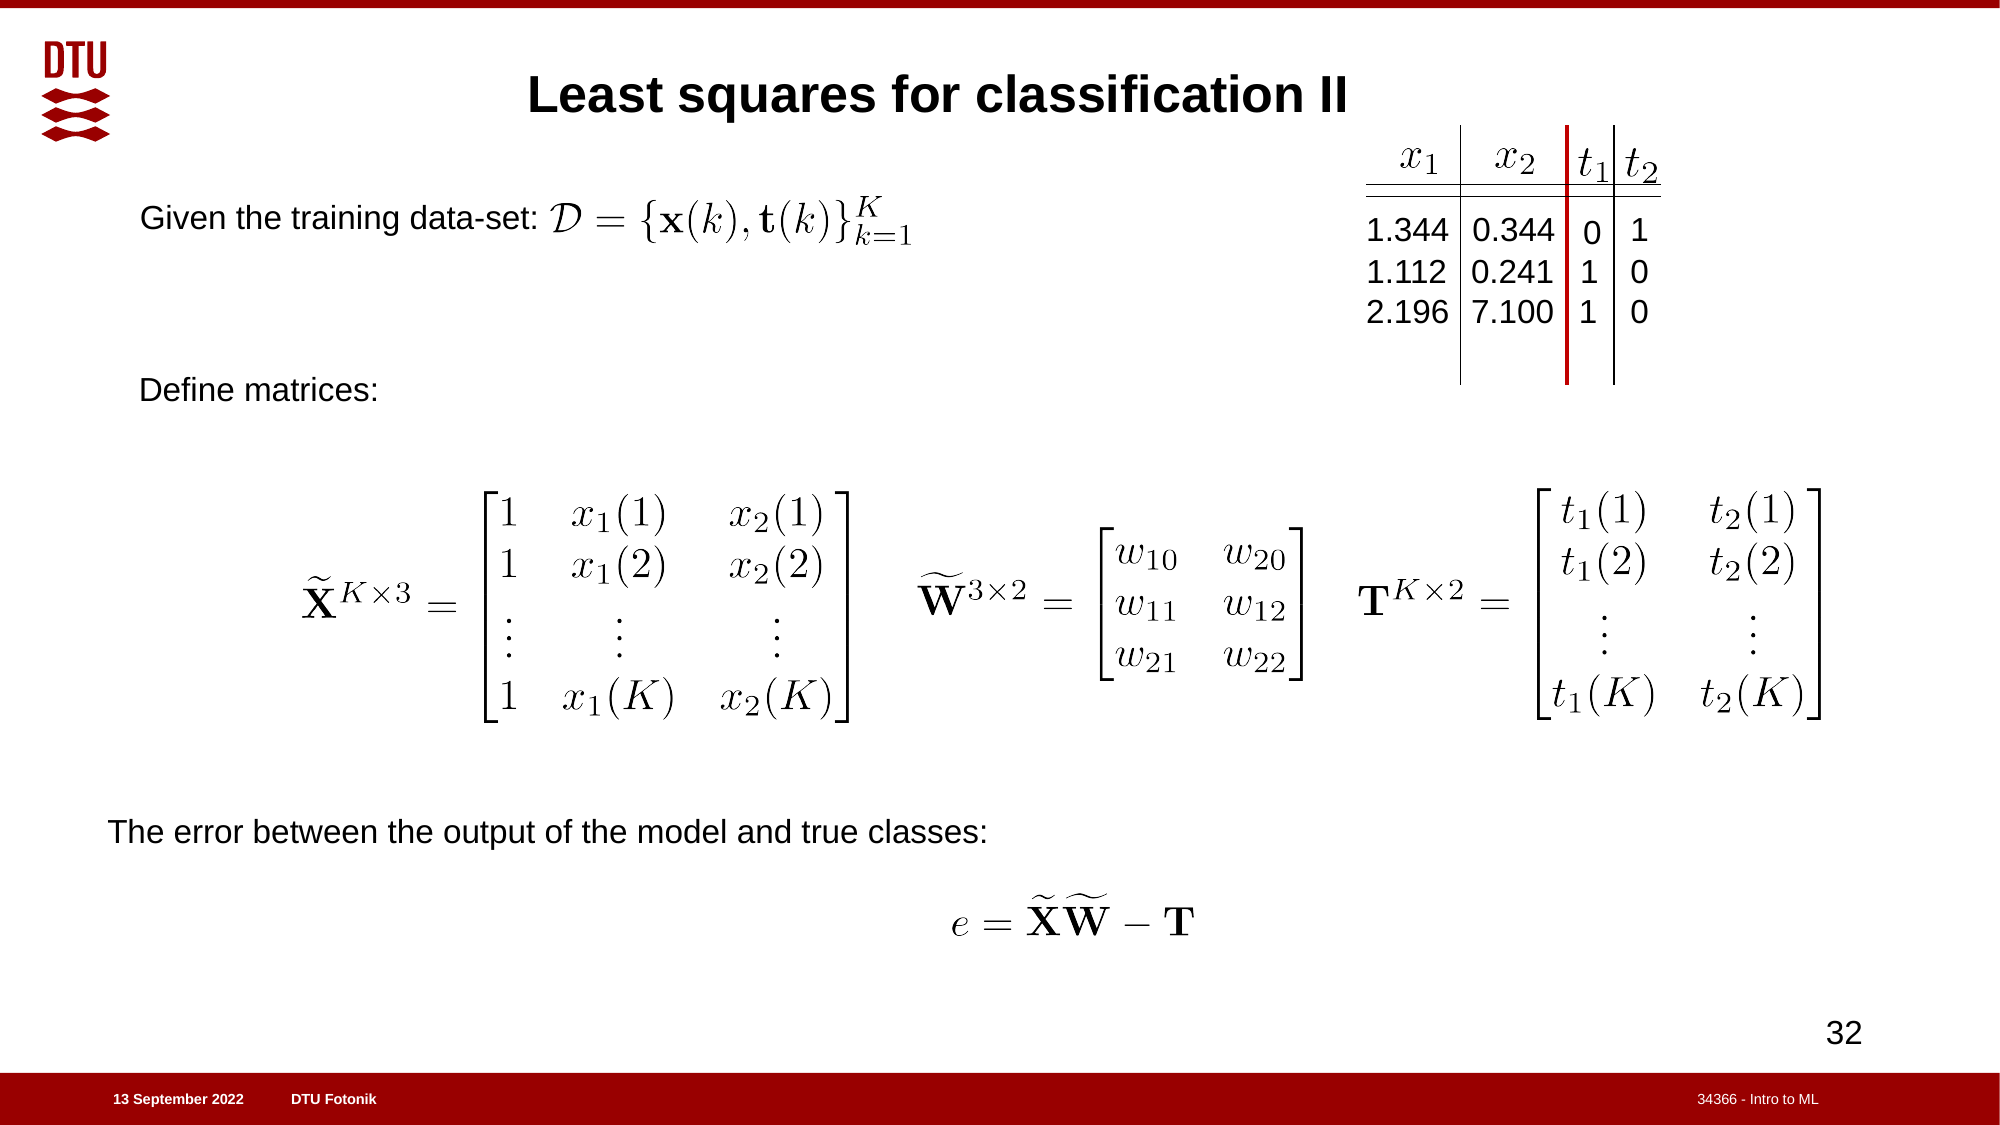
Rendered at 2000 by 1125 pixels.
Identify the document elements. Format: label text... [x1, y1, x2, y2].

text_box 0 [1618, 250, 1649, 290]
text_box 1 [1580, 250, 1599, 290]
text_box 1 [1618, 208, 1649, 249]
text_box 2.196 [1366, 290, 1450, 331]
picture [1625, 148, 1657, 183]
picture [952, 892, 1194, 936]
text_box Define matrices: [138, 368, 380, 409]
picture [550, 196, 912, 245]
text_box The error between the output of the model and true classes: [107, 810, 991, 851]
picture [1400, 148, 1438, 174]
picture [916, 526, 1304, 682]
text_box 0 [1572, 211, 1602, 252]
picture [1358, 488, 1821, 721]
text_box 0.344 [1472, 208, 1557, 249]
text_box 1.112 [1366, 250, 1448, 290]
text_box 0 [1618, 290, 1649, 331]
text_box 1 [1578, 290, 1602, 331]
text_box 1.344 [1366, 208, 1450, 249]
picture [302, 491, 849, 723]
picture [1578, 148, 1608, 182]
text_box Least squares for classification II [527, 42, 1414, 124]
text_box 0 [1555, 211, 1562, 252]
text_box 1 [1602, 208, 1609, 249]
text_box 7.100 [1471, 290, 1555, 331]
picture [1495, 148, 1534, 174]
text_box 32 [1825, 1011, 1886, 1052]
text_box Given the training data-set: [139, 196, 540, 237]
text_box 0 [1602, 290, 1609, 331]
text_box 0.241 [1471, 250, 1555, 290]
text_box 0 [1602, 250, 1609, 290]
